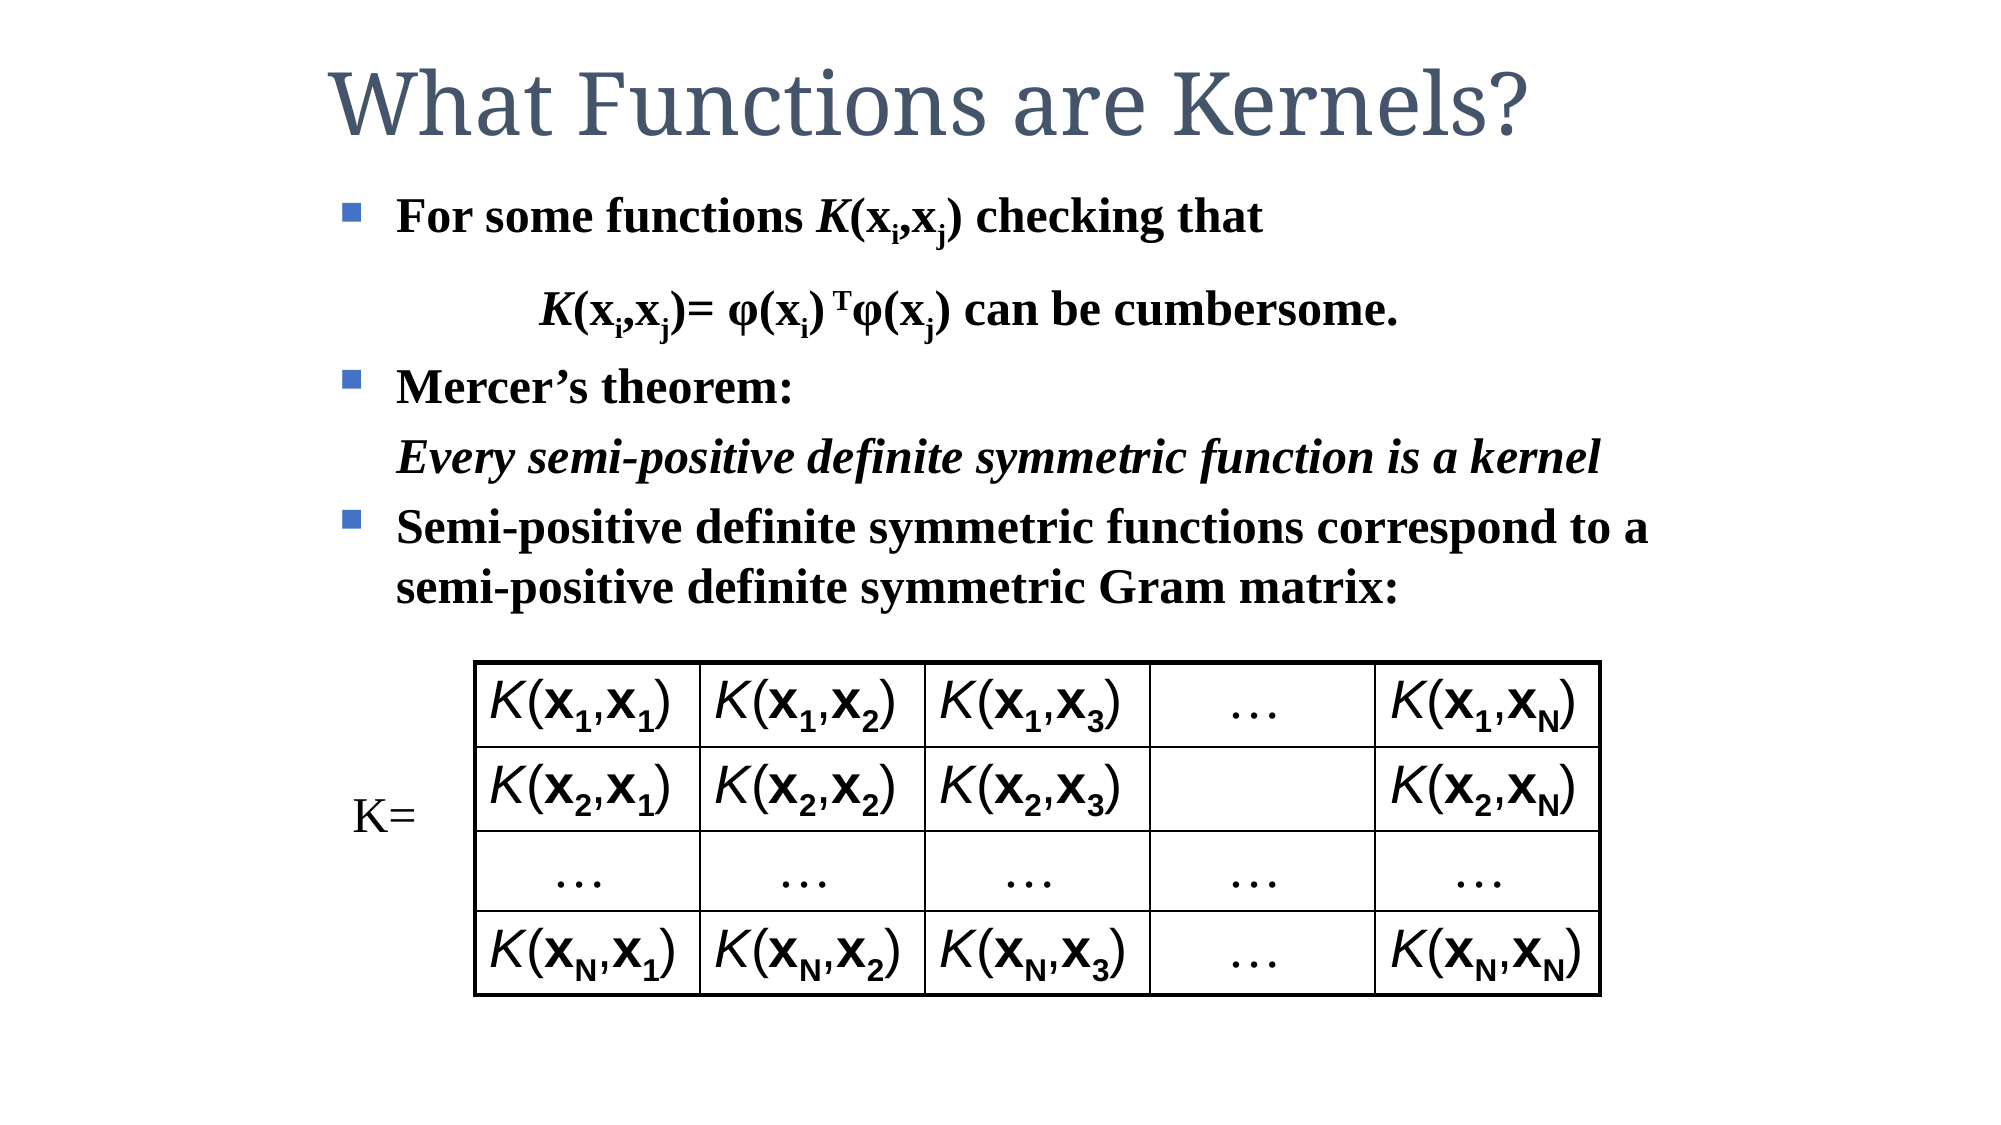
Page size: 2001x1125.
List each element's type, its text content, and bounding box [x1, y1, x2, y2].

table_header … [1151, 665, 1374, 746]
table_cell K(x2,x2) [701, 748, 924, 830]
table_header K(x1,x1) [477, 665, 699, 746]
table_cell [1151, 748, 1374, 830]
text_box K= [337, 774, 497, 850]
table_cell K(x2,xN) [1376, 748, 1598, 830]
table_cell … [701, 832, 924, 910]
table_cell … [1151, 832, 1374, 910]
table_header K(x1,x2) [701, 665, 924, 746]
table_cell K(x2,x1) [477, 748, 699, 830]
table_cell … [926, 832, 1149, 910]
table_cell K(x2,x3) [926, 748, 1149, 830]
table_cell K(xN,x1) [477, 912, 699, 993]
text_box What Functions are Kernels? [312, 37, 1588, 163]
table_cell … [1151, 912, 1374, 993]
table_cell … [477, 832, 699, 910]
table_cell K(xN,xN) [1376, 912, 1598, 993]
table_header K(x1,xN) [1376, 665, 1598, 746]
table_cell K(xN,x2) [701, 912, 924, 993]
table_cell K(xN,x3) [926, 912, 1149, 993]
table_cell … [1376, 832, 1598, 910]
table_header K(x1,x3) [926, 665, 1149, 746]
text_box For some functions K(xi,xj) checking that K(xi,xj)= φ(xi) Tφ(xj) can be cumbersome. Mercer’s theorem: Every semi-positive definite symmetric function is a kernel Semi-positive definite symmetric functions correspond to a semi-positive definite symmetric Gram matrix: [324, 174, 1675, 1000]
